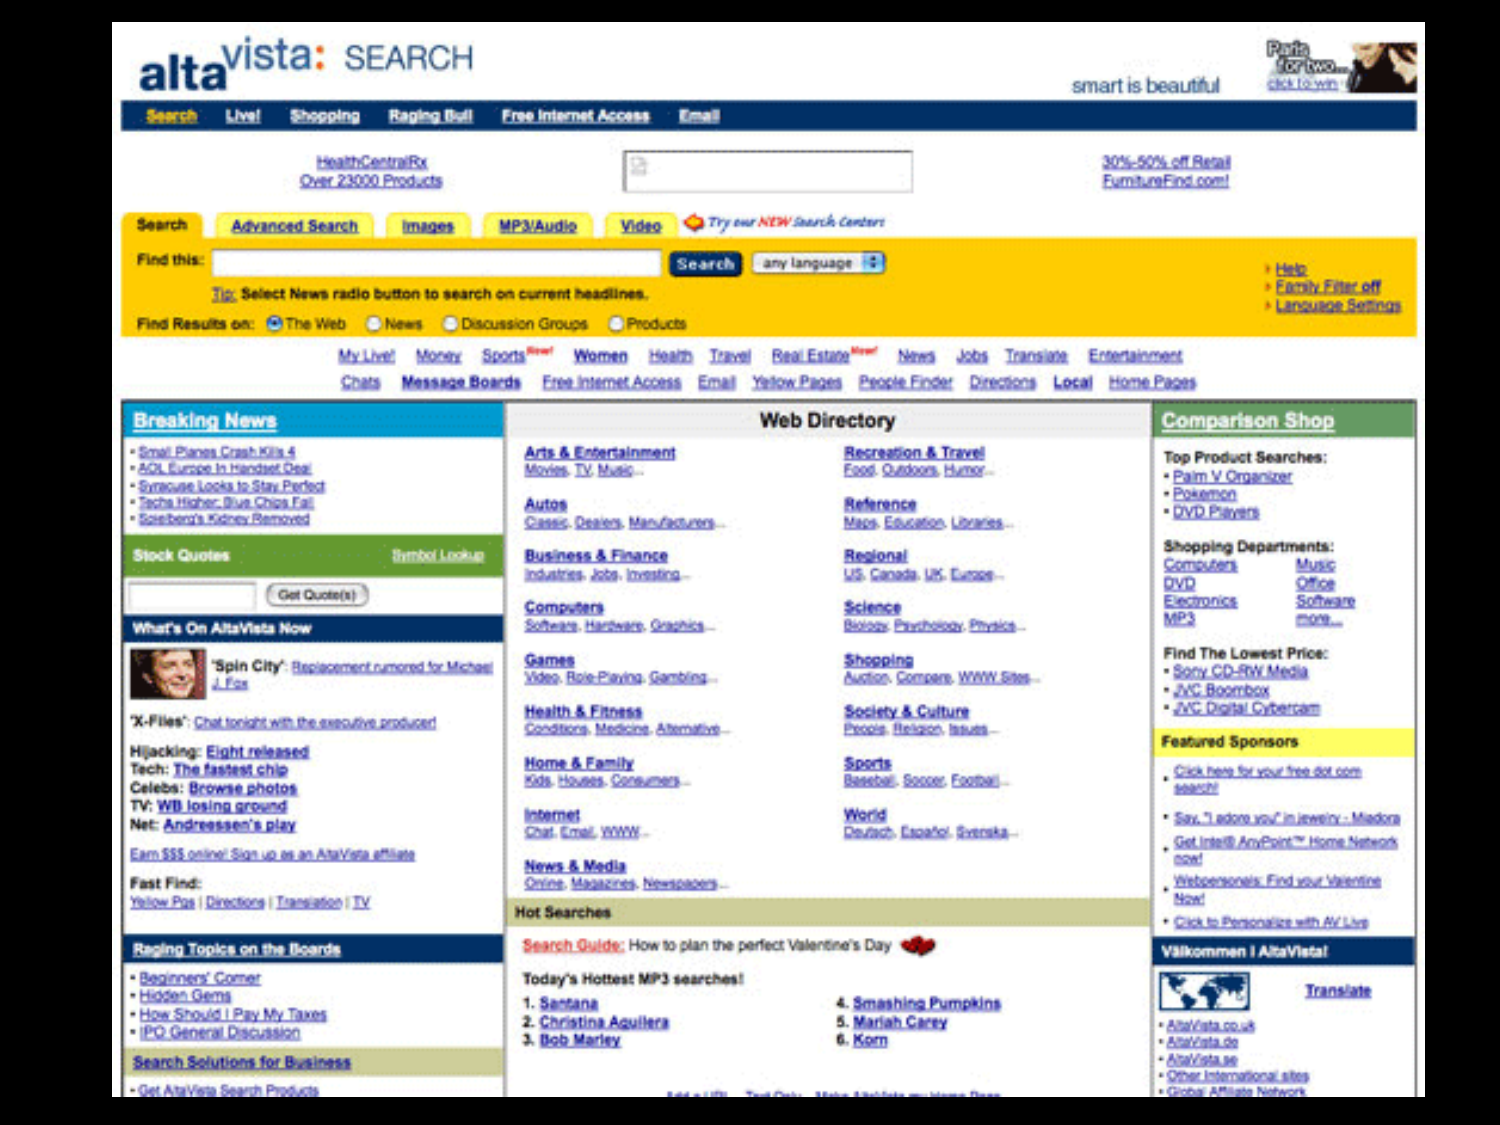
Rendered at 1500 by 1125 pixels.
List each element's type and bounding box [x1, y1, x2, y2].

picture [112, 22, 1426, 1097]
